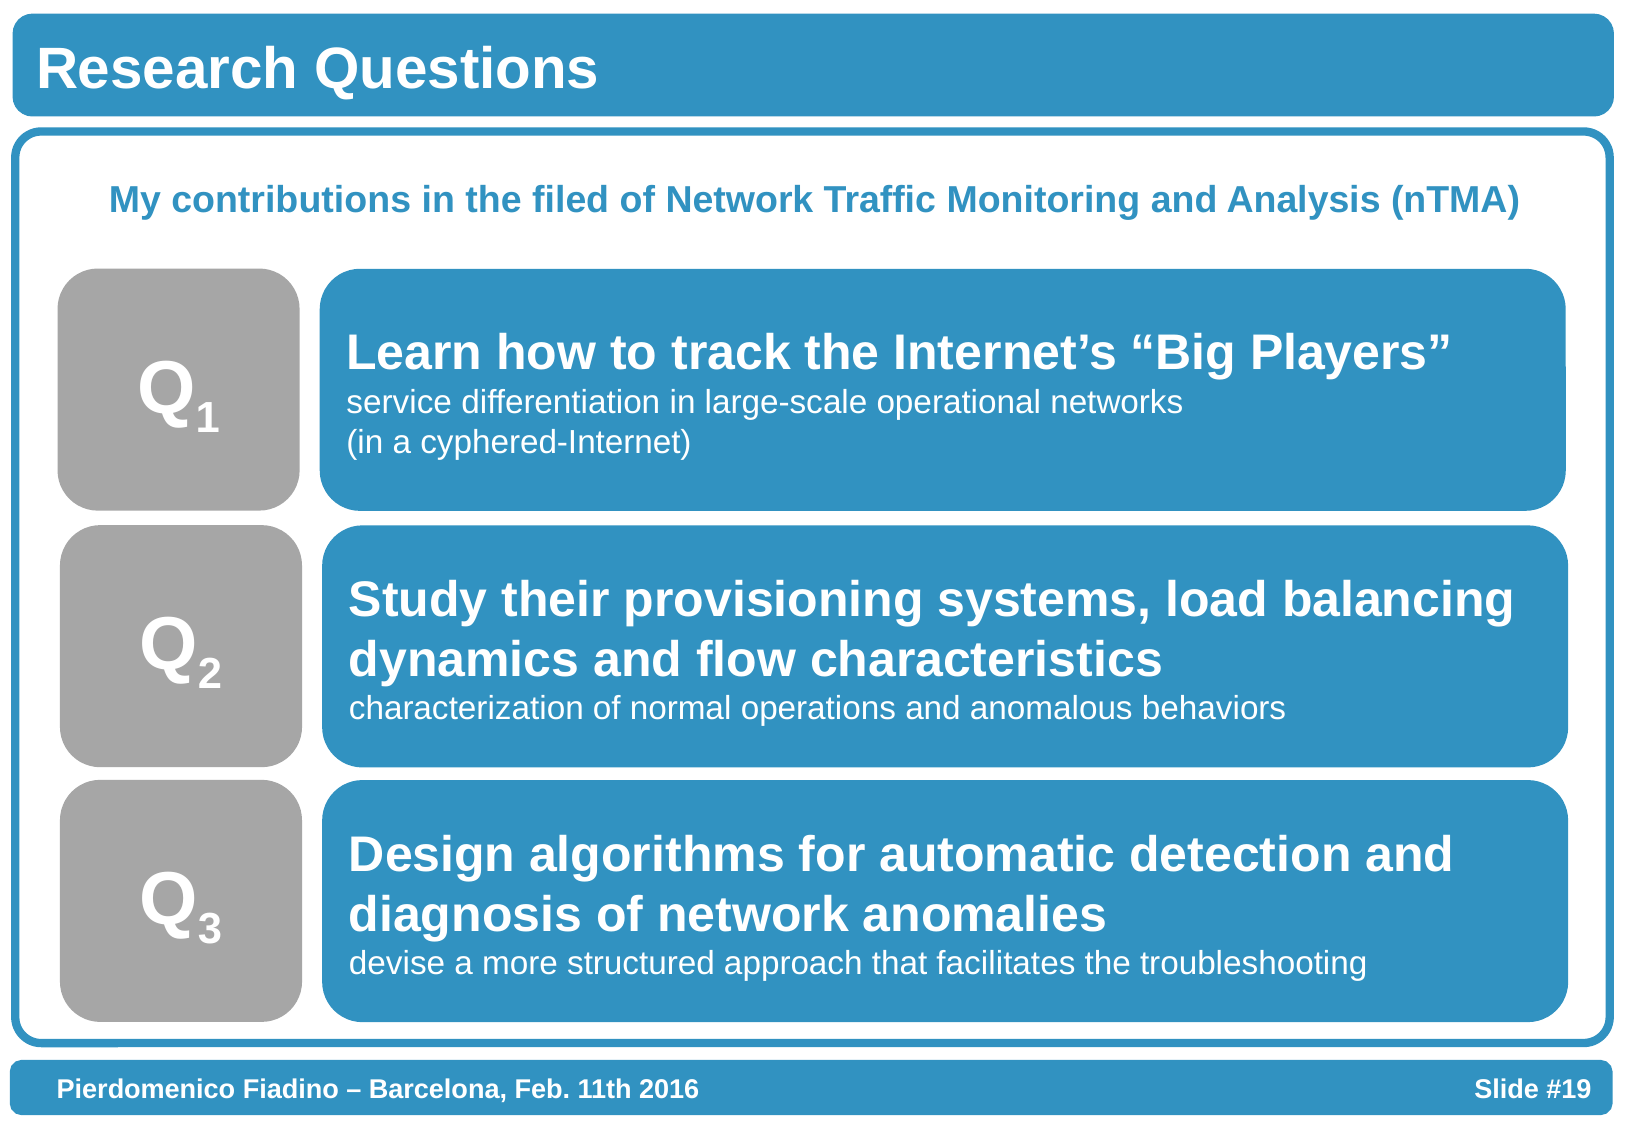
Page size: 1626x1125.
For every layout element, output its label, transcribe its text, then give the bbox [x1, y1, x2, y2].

text_box Design algorithms for automatic detection and diagnosis of network anomalies devise a more structured approach that facilitates the troubleshooting [322, 780, 1569, 1023]
text_box Q3 [59, 779, 303, 1022]
text_box Learn how to track the Internet’s “Big Players” service differentiation in large-scale operational networks (in a cyphered-Internet) [319, 268, 1566, 511]
text_box Q1 [57, 268, 300, 511]
text_box Pierdomenico Fiadino – Barcelona, Feb. 11th 2016............... Slide #19 [12, 1063, 1610, 1112]
text_box 111 [14, 130, 1611, 1045]
text_box Research Questions [15, 16, 1611, 114]
text_box Study their provisioning systems, load balancing dynamics and flow characteristics characterization of normal operations and anomalous behaviors [322, 525, 1569, 768]
text_box Q2 [59, 525, 303, 768]
text_box My contributions in the filed of Network Traffic Monitoring and Analysis (nTMA) [62, 167, 1569, 227]
